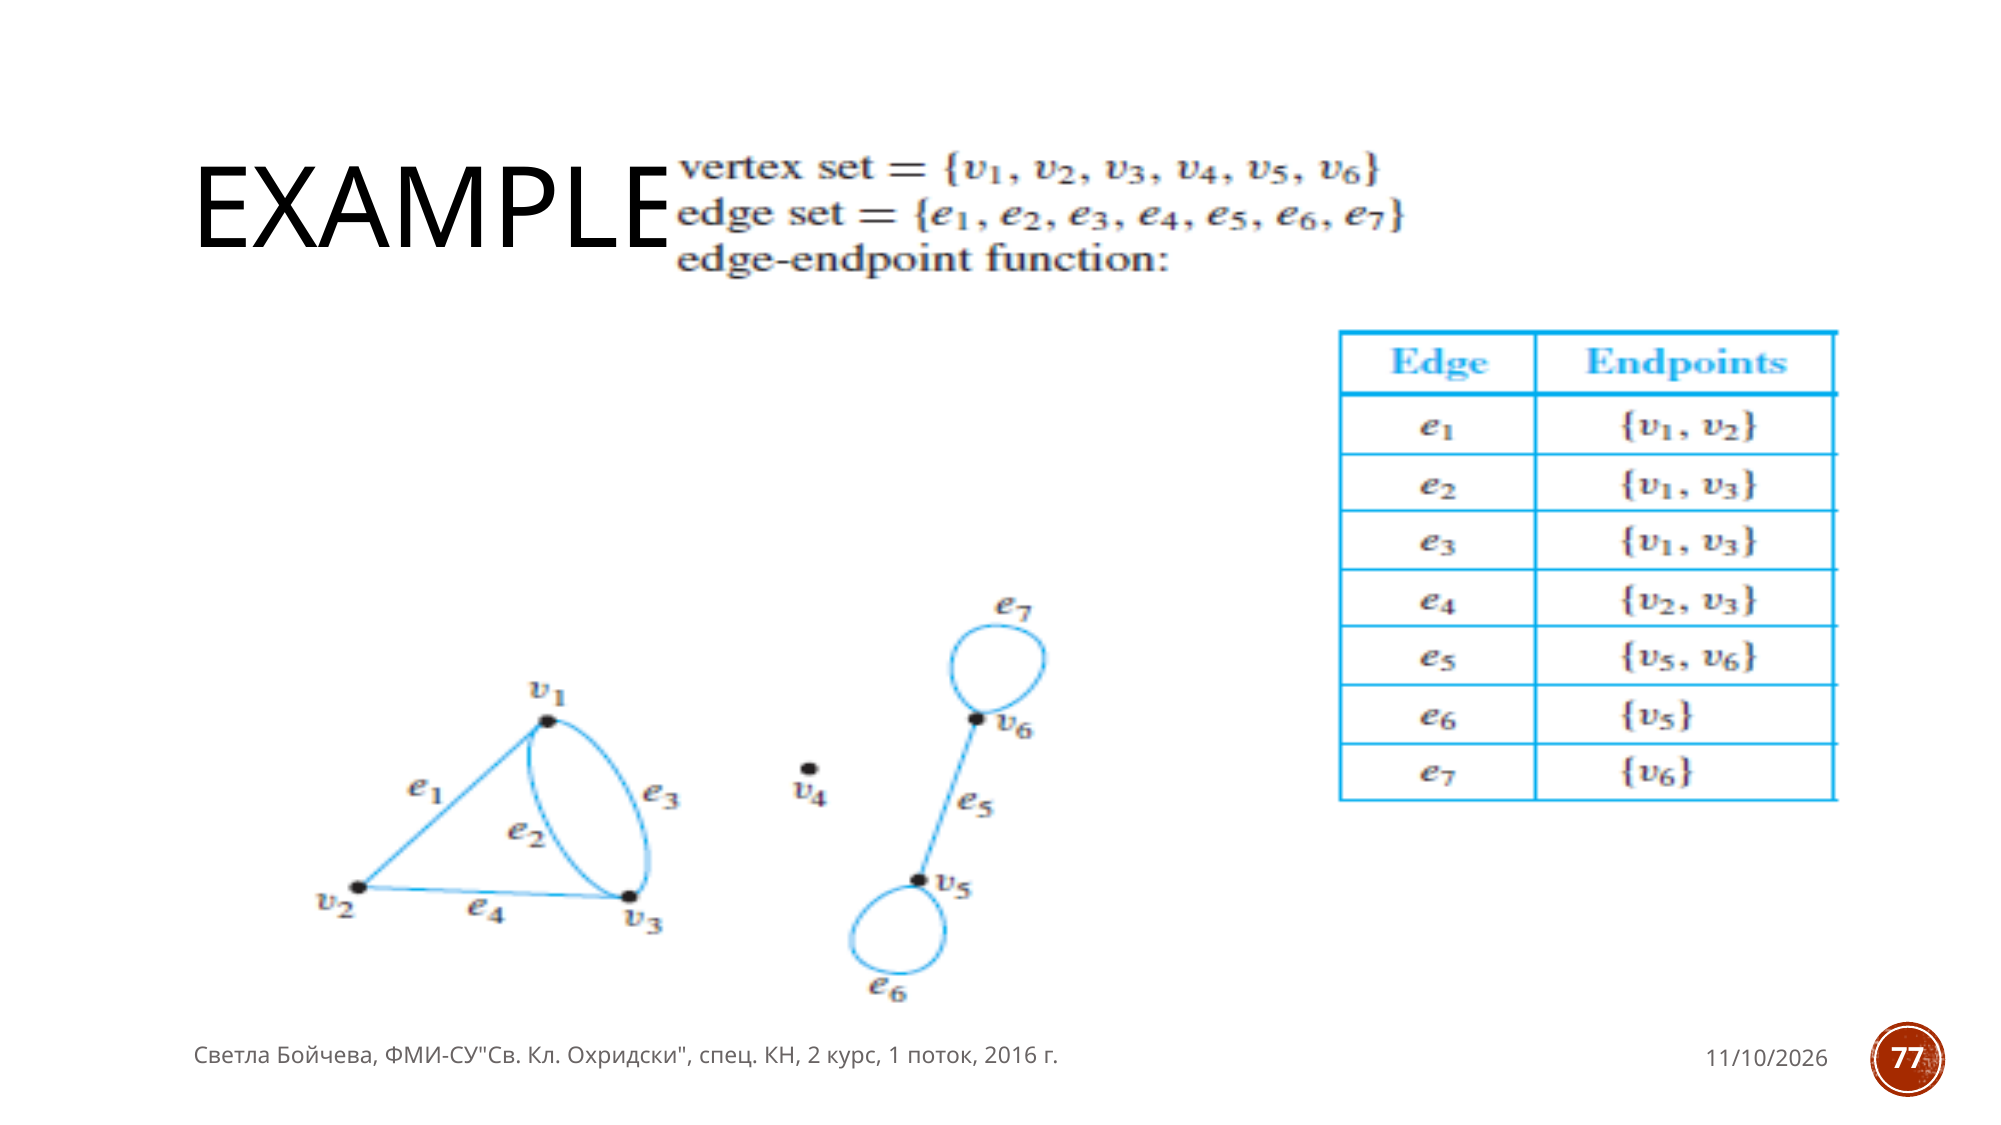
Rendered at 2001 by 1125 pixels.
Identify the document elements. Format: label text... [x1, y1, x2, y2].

footer Светла Бойчева, ФМИ-СУ"Св. Кл. Охридски", спец. КН, 2 курс, 1 поток, 2016 г. [178, 1024, 1102, 1089]
title Example [175, 79, 1826, 344]
picture [236, 139, 1943, 1037]
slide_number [1306, 1028, 1844, 1089]
slide_number 77 [1855, 1028, 1961, 1089]
